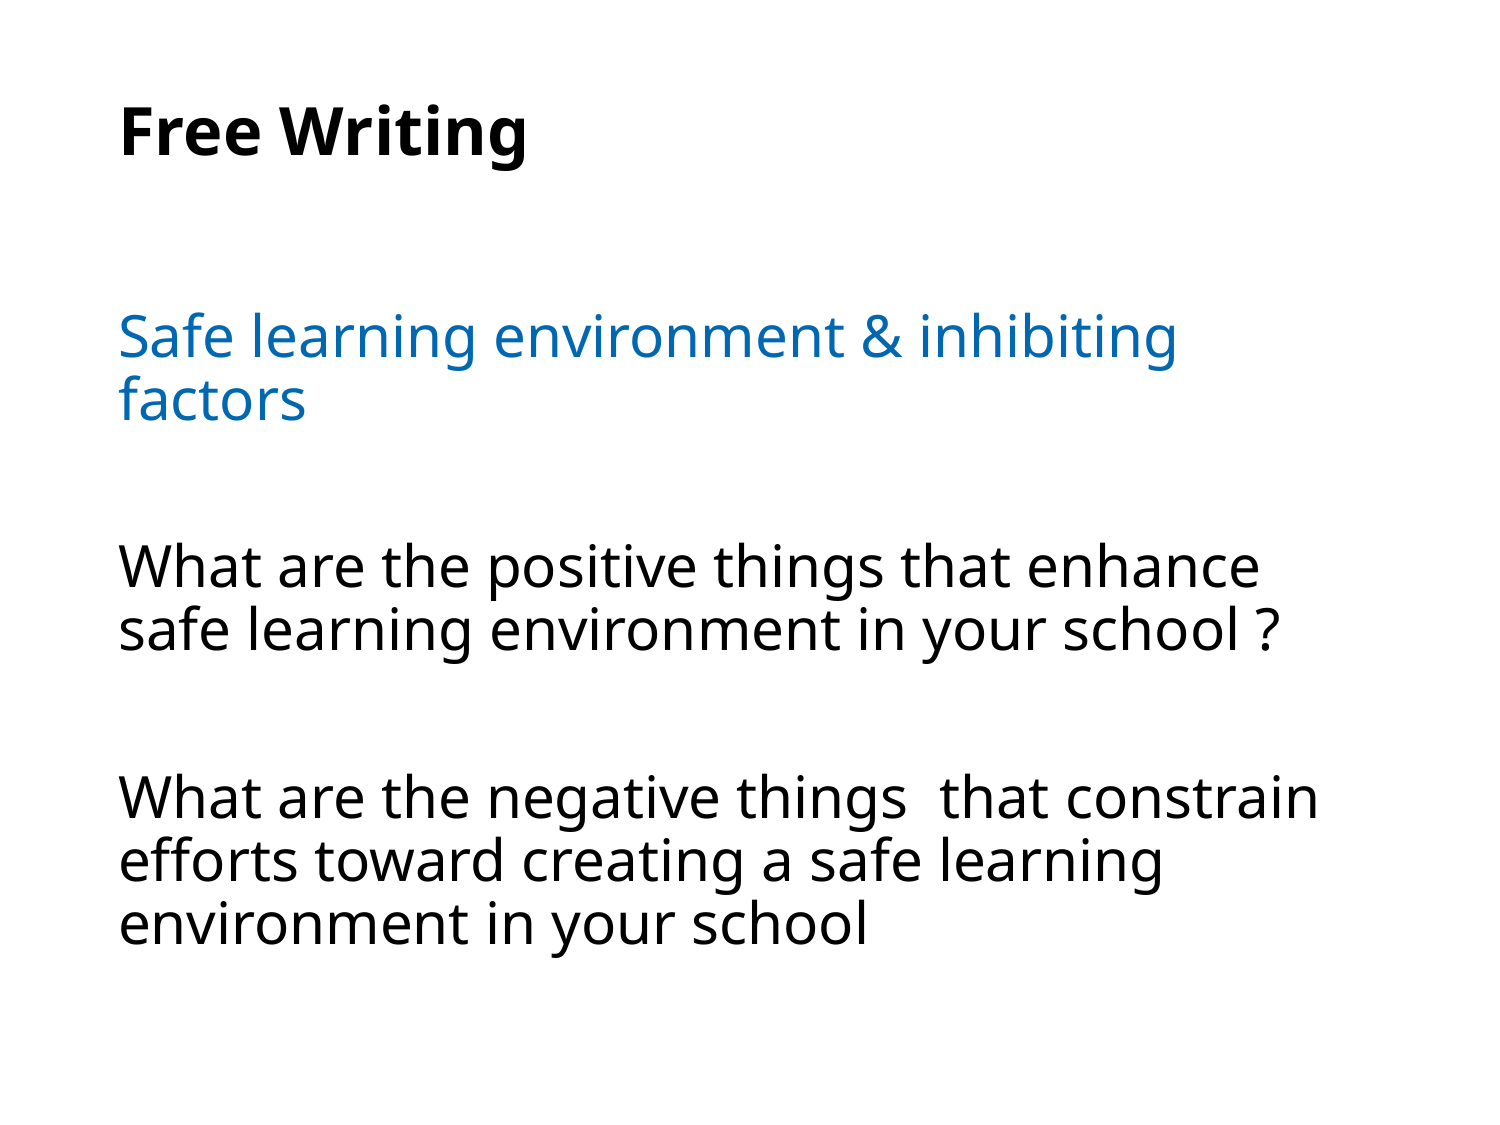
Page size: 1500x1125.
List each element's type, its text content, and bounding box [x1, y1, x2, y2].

list Safe learning environment & inhibiting factors What are the positive things that enhance safe learning environment in your school ? What are the negative things that constrain efforts toward creating a safe learning environment in your school [103, 299, 1397, 1014]
title Free Writing [103, 59, 1397, 278]
